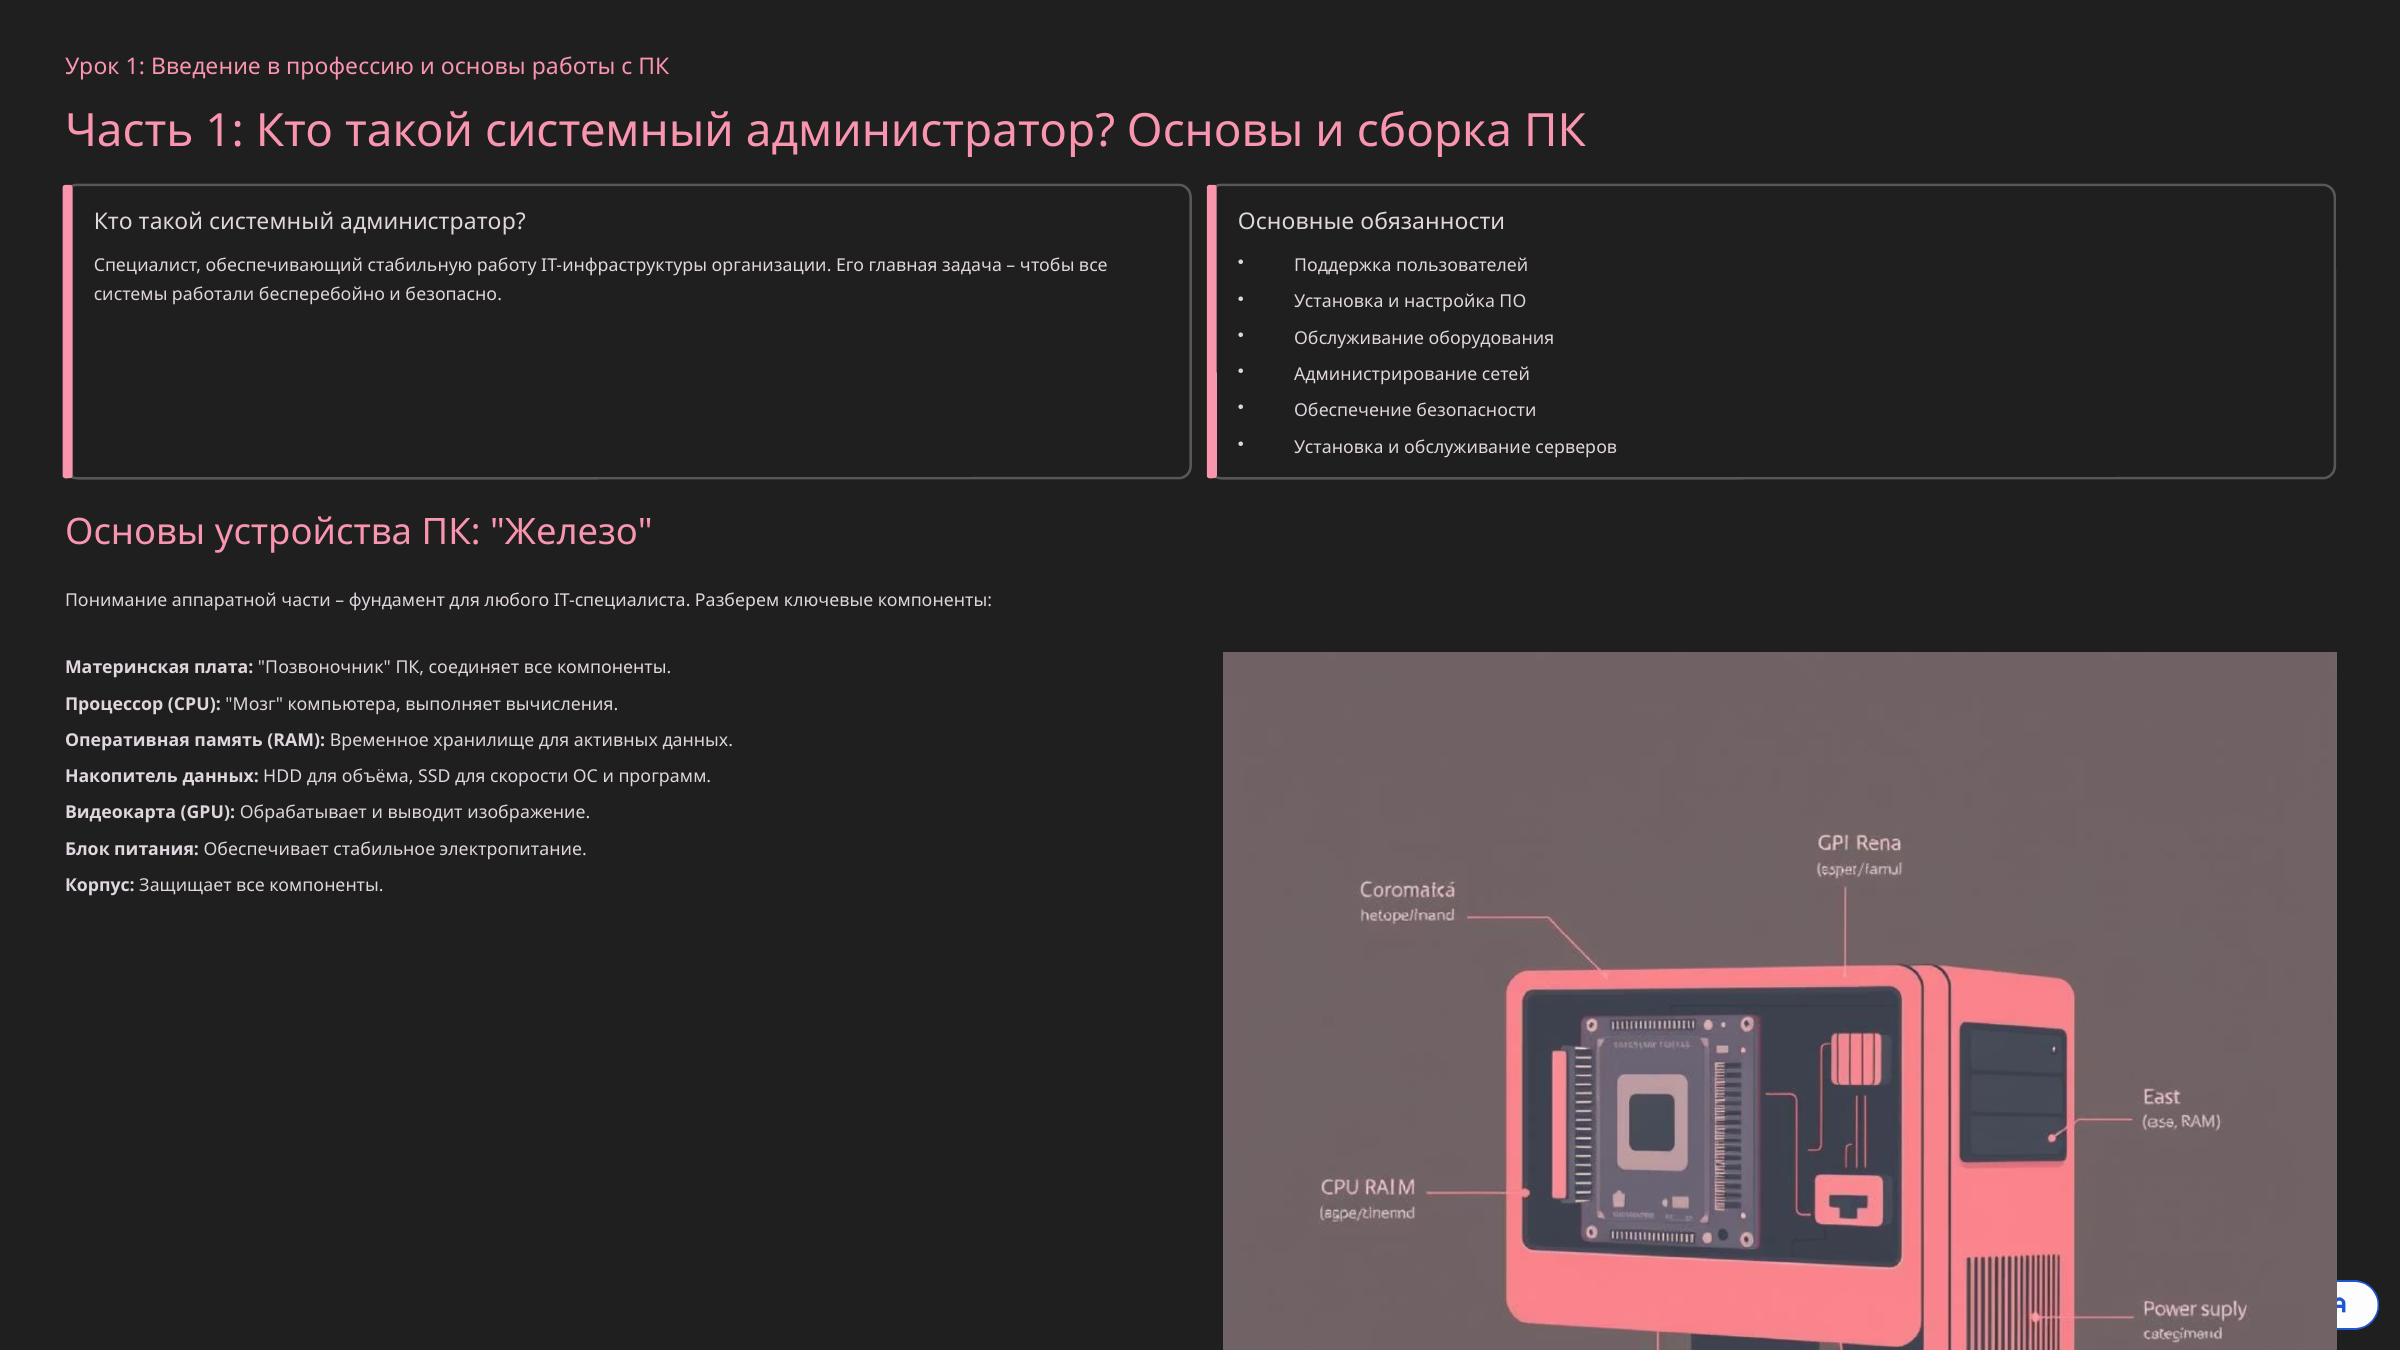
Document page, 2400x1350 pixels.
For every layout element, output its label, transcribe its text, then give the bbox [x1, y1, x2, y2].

text_box Администрирование сетей [1237, 354, 2314, 385]
text_box Основы устройства ПК: "Железо" [65, 506, 660, 553]
text_box Специалист, обеспечивающий стабильную работу IT-инфраструктуры организации. Его главная задача – чтобы все системы работали бесперебойно и безопасно. [93, 246, 1170, 306]
text_box Оперативная память (RAM): Временное хранилище для активных данных. [65, 720, 1178, 751]
text_box Понимание аппаратной части – фундамент для любого IT-специалиста. Разберем ключевые компоненты: [65, 580, 2335, 611]
text_box Урок 1: Введение в профессию и основы работы с ПК [65, 51, 660, 81]
text_box Кто такой системный администратор? [93, 205, 527, 235]
text_box Установка и настройка ПО [1237, 282, 2314, 313]
text_box Видеокарта (GPU): Обрабатывает и выводит изображение. [65, 793, 1178, 823]
text_box Обеспечение безопасности [1237, 391, 2314, 421]
text_box [1217, 184, 2335, 479]
text_box Поддержка пользователей [1237, 246, 2314, 276]
text_box Материнская плата: "Позвоночник" ПК, соединяет все компоненты. [65, 648, 1178, 678]
text_box Часть 1: Кто такой системный администратор? Основы и сборка ПК [65, 98, 1579, 157]
text_box [72, 184, 1191, 479]
text_box Корпус: Защищает все компоненты. [65, 865, 1178, 896]
picture [1223, 652, 2389, 1350]
text_box Процессор (CPU): "Мозг" компьютера, выполняет вычисления. [65, 684, 1178, 714]
text_box Обслуживание оборудования [1237, 318, 2314, 349]
text_box Накопитель данных: HDD для объёма, SSD для скорости ОС и программ. [65, 756, 1178, 787]
text_box [62, 184, 73, 479]
text_box [1206, 184, 1217, 479]
text_box Основные обязанности [1237, 205, 1506, 235]
text_box Блок питания: Обеспечивает стабильное электропитание. [65, 829, 1178, 860]
text_box Установка и обслуживание серверов [1237, 427, 2314, 458]
